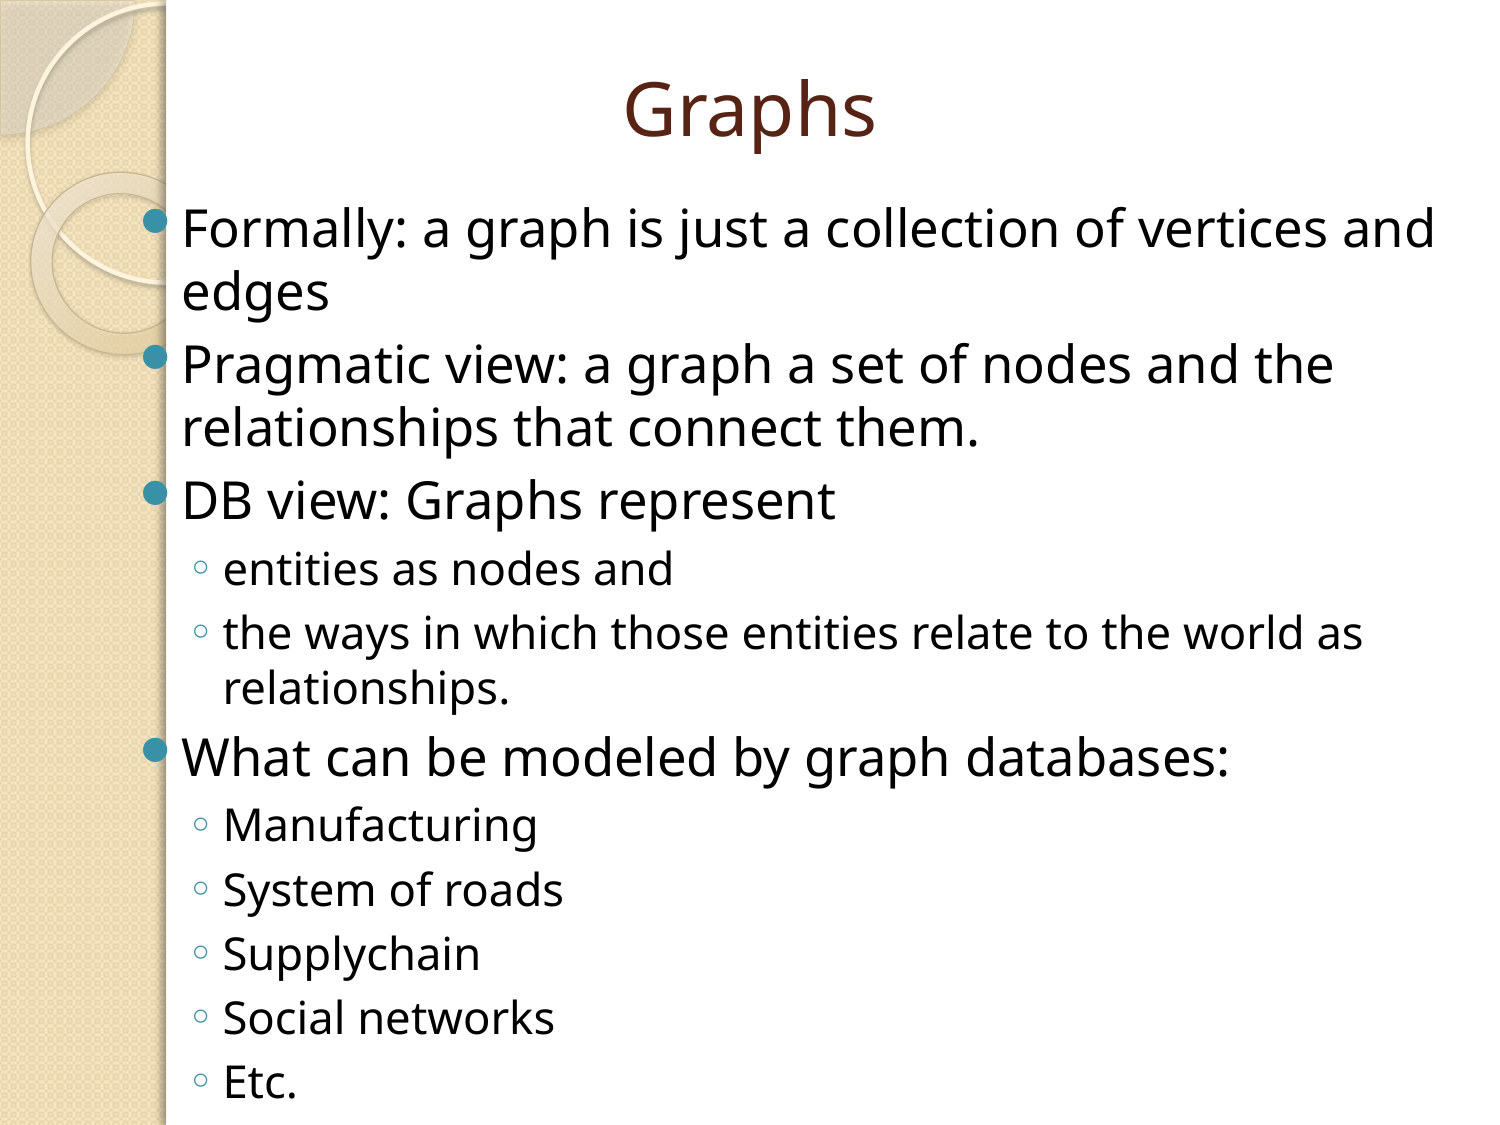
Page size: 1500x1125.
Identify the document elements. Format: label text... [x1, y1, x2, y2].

text_box Formally: a graph is just a collection of vertices and edges Pragmatic view: a graph a set of nodes and the relationships that connect them. DB view: Graphs represent entities as nodes and the ways in which those entities relate to the world as relationships. What can be modeled by graph databases: Manufacturing System of roads Supplychain Social networks Etc. [112, 187, 1500, 1125]
title Graphs [0, 12, 1500, 200]
